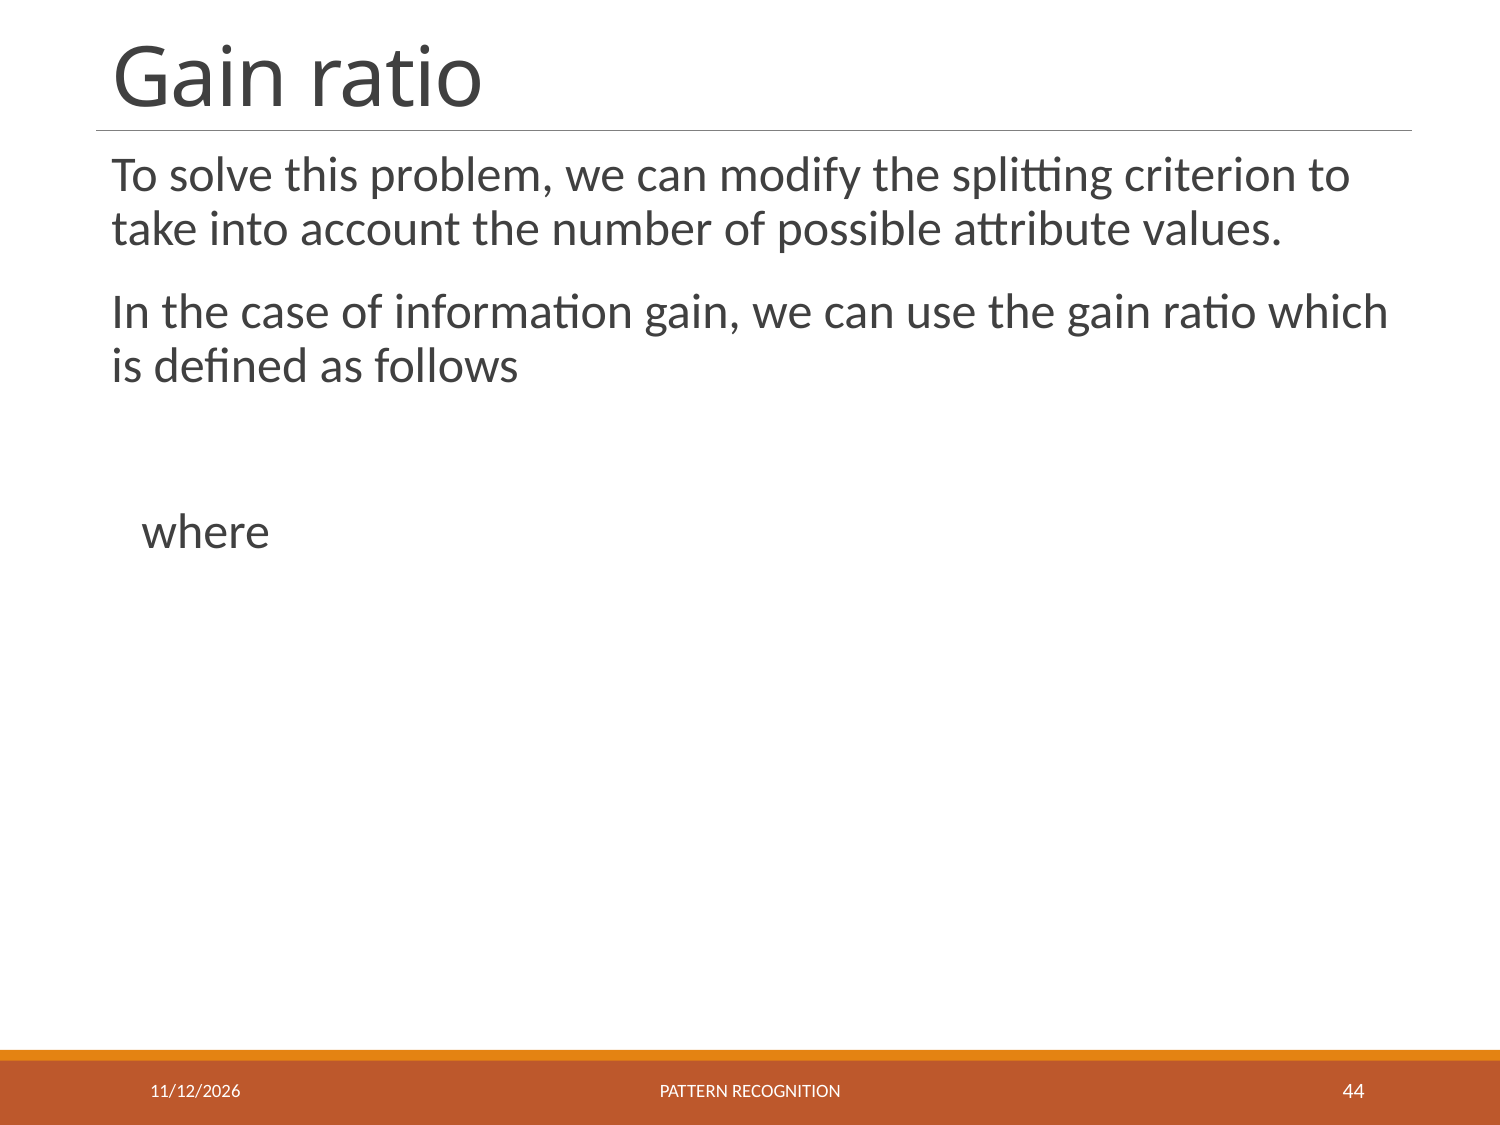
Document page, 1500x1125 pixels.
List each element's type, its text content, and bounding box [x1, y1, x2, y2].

slide_number 44 [1218, 1059, 1380, 1120]
footer Pattern recognition [453, 1059, 1047, 1120]
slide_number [135, 1059, 440, 1120]
title Gain ratio [96, 19, 1413, 131]
